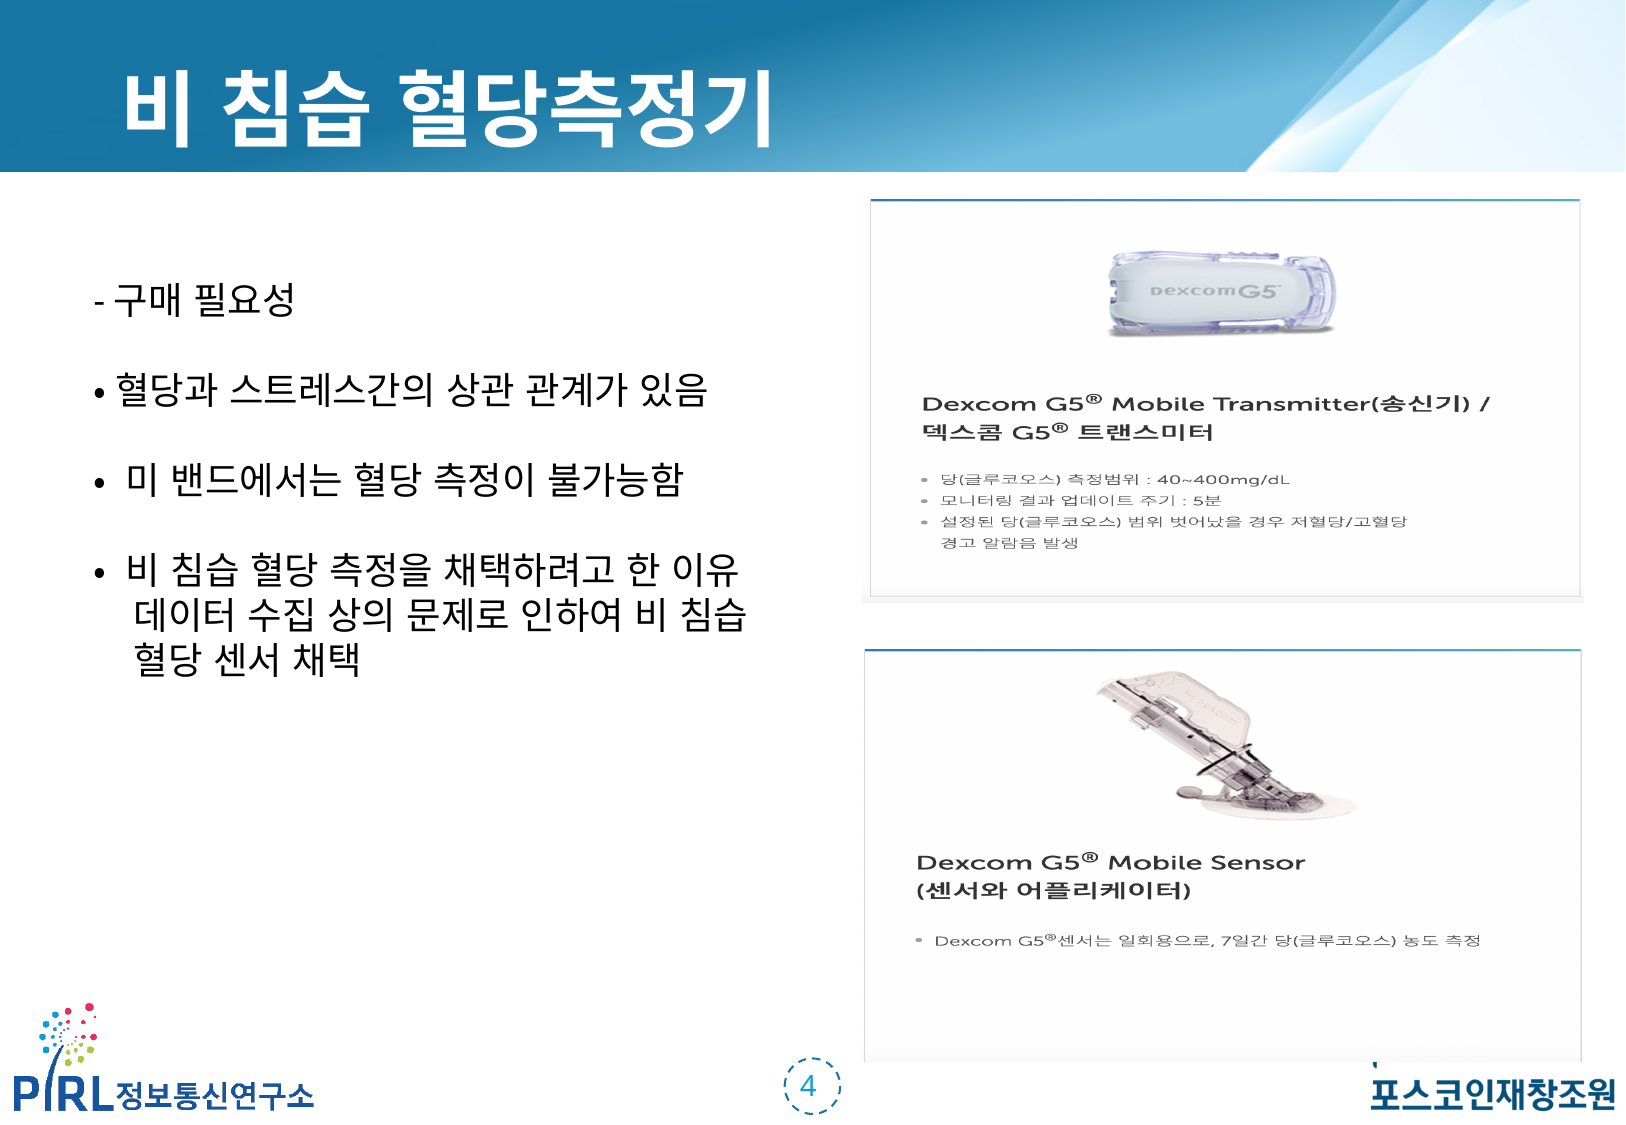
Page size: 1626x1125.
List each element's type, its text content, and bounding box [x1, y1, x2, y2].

picture [0, 0, 1625, 172]
picture [11, 999, 318, 1114]
picture [861, 189, 1584, 603]
text_box -구매 필요성 •혈당과 스트레스간의 상관 관계가 있음 • 미 밴드에서는 혈당 측정이 불가능함 • 비 침습 혈당 측정을 채택하려고 한 이유 데이터 수집 상의 문제로 인하여 비 침습 혈당 센서 채택 [78, 270, 801, 735]
text_box 비 침습 혈당측정기 [105, 50, 794, 165]
picture [861, 648, 1619, 1114]
